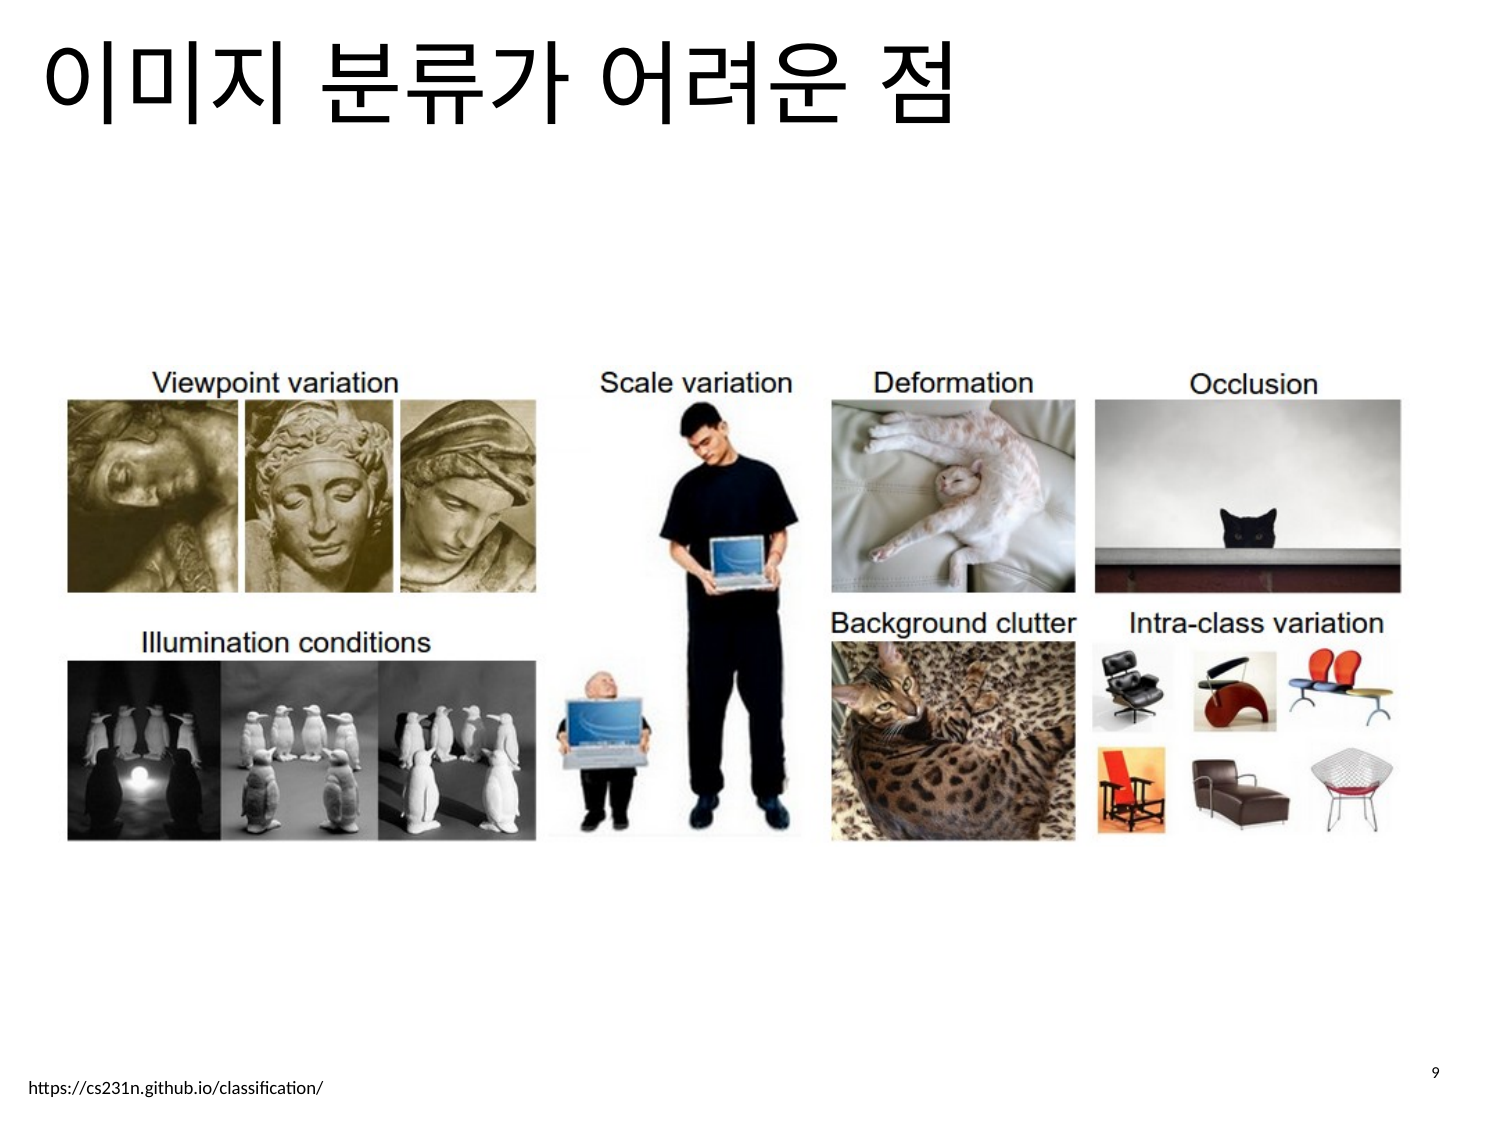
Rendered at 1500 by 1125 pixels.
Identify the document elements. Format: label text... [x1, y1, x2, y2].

title 이미지 분류가 어려운 점 [24, 17, 1477, 159]
picture [58, 365, 1410, 847]
slide_number 9 [1416, 1054, 1477, 1115]
text_box https://cs231n.github.io/classification/ [13, 1068, 339, 1106]
